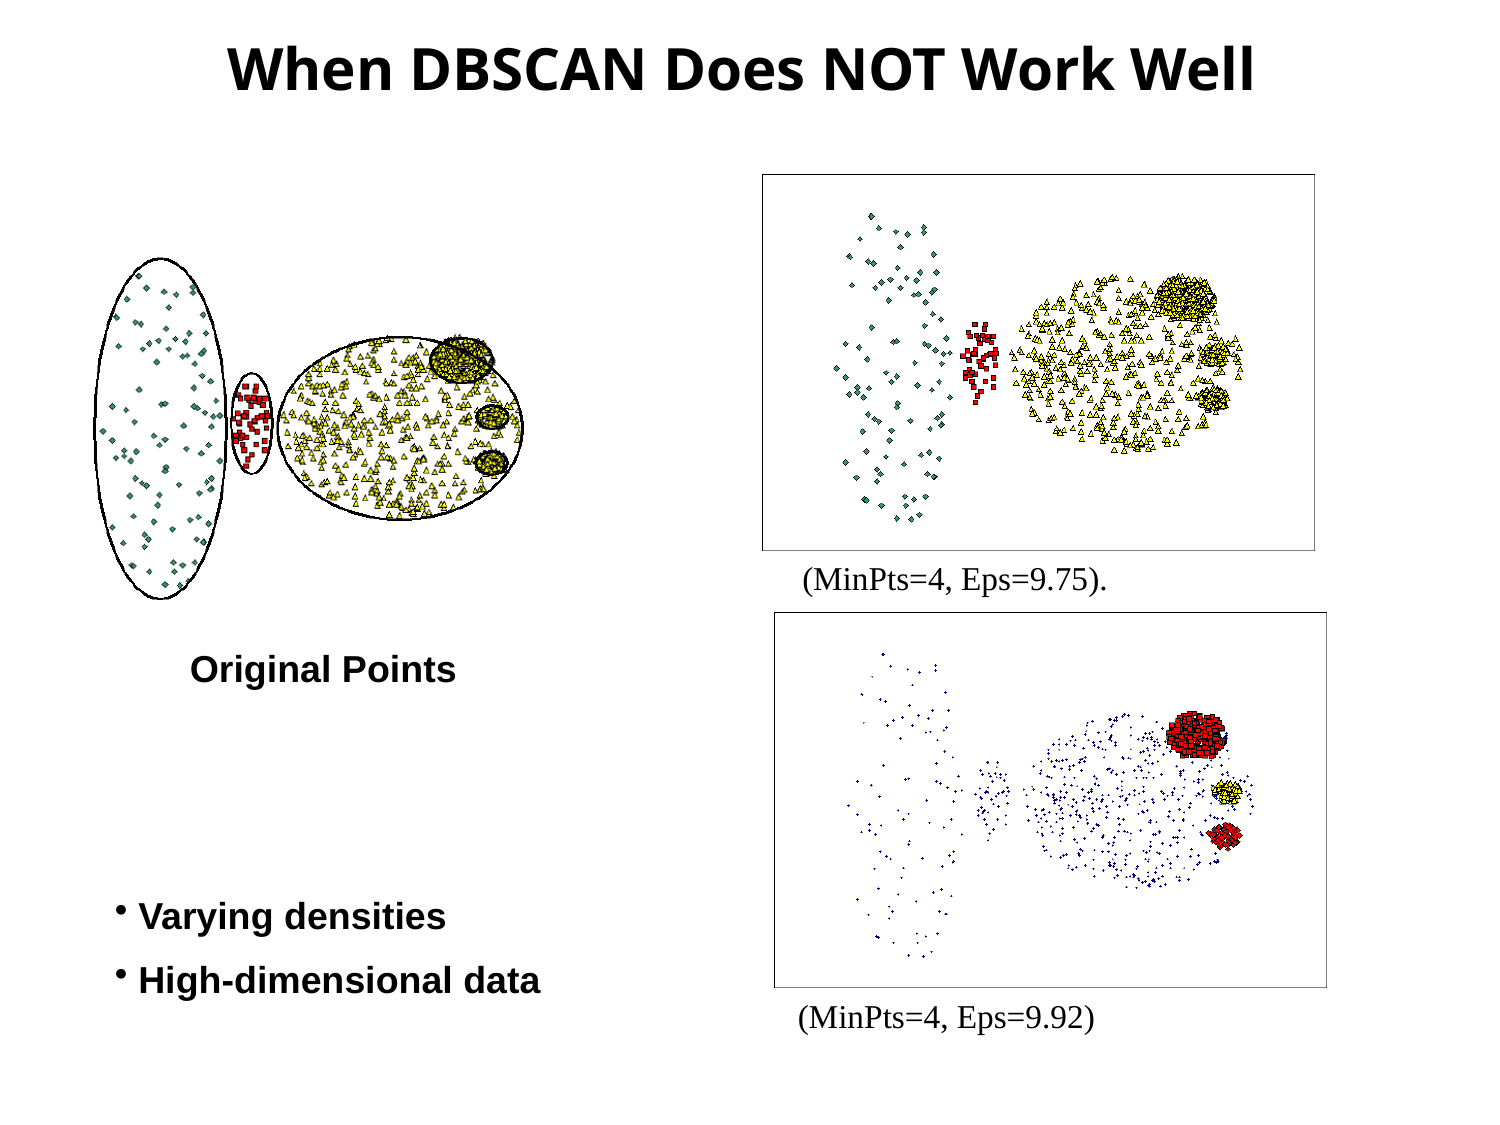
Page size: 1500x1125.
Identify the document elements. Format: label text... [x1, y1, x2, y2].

title When DBSCAN Does NOT Work Well [62, 24, 1421, 116]
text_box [774, 612, 1327, 988]
text_box (MinPts=4, Eps=9.75). [787, 560, 1200, 605]
text_box (MinPts=4, Eps=9.92) [774, 996, 1188, 1043]
picture [62, 249, 563, 644]
text_box Original Points [174, 637, 588, 698]
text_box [762, 174, 1315, 551]
text_box Varying densities High-dimensional data [99, 884, 675, 1009]
